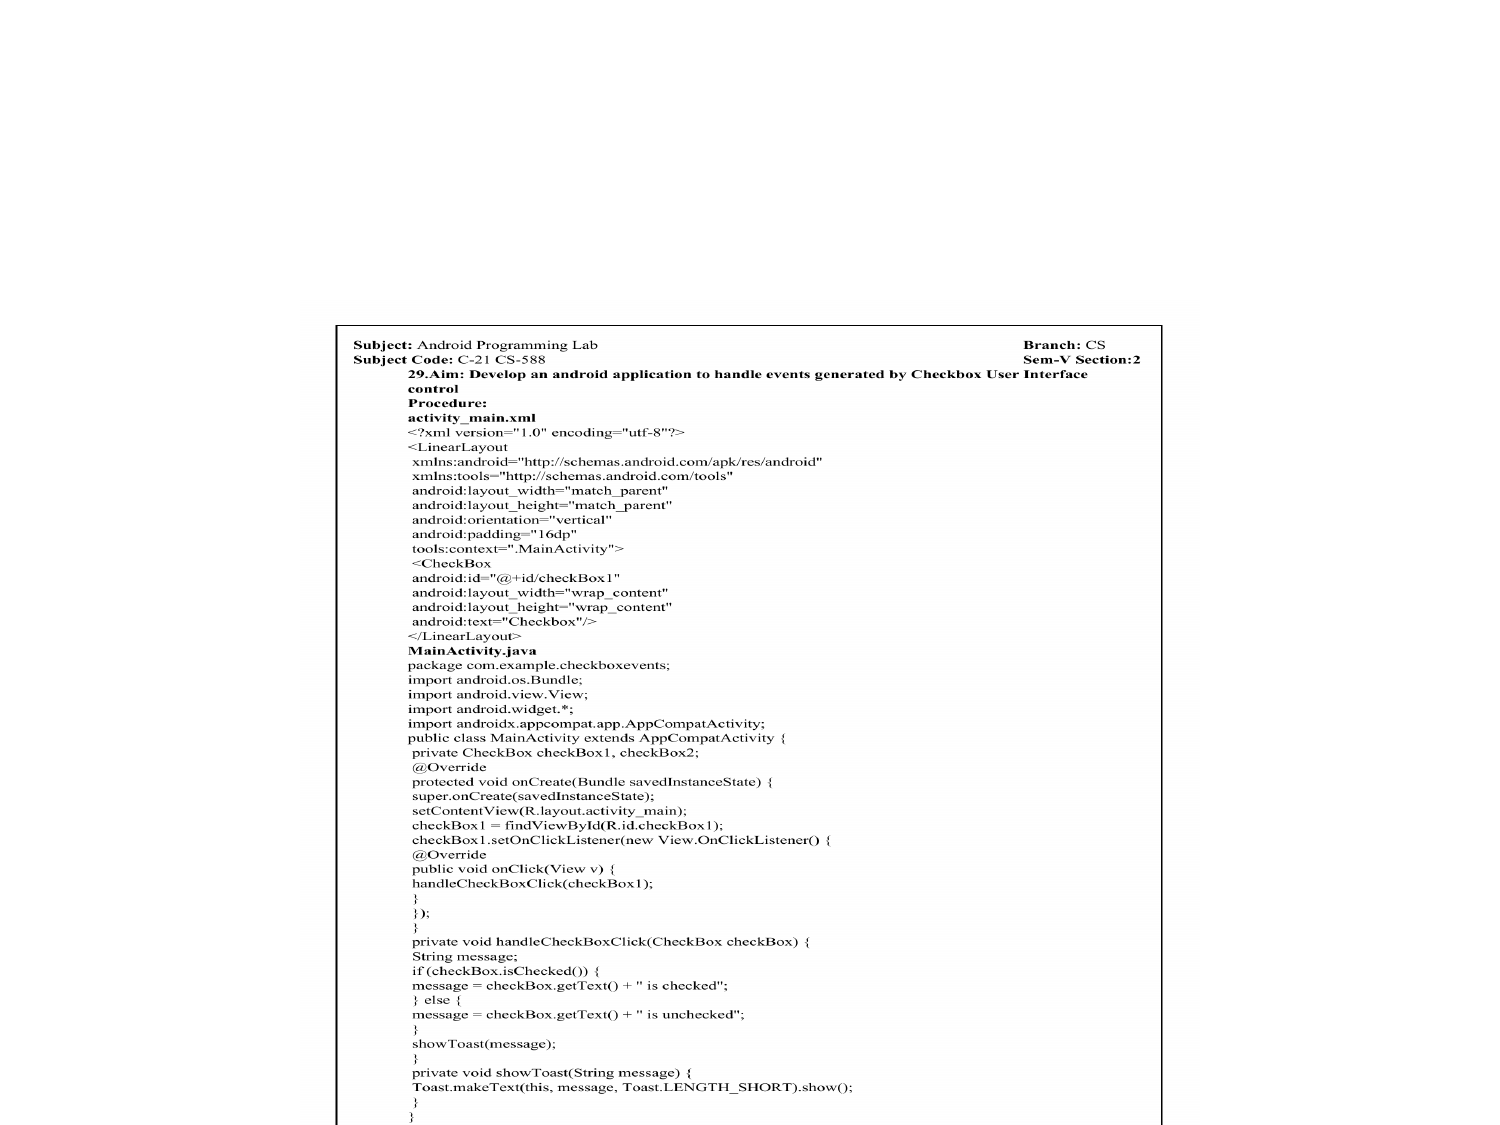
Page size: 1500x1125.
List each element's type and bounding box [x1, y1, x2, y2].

text_box [149, 149, 1050, 1050]
picture [299, 299, 1201, 1125]
